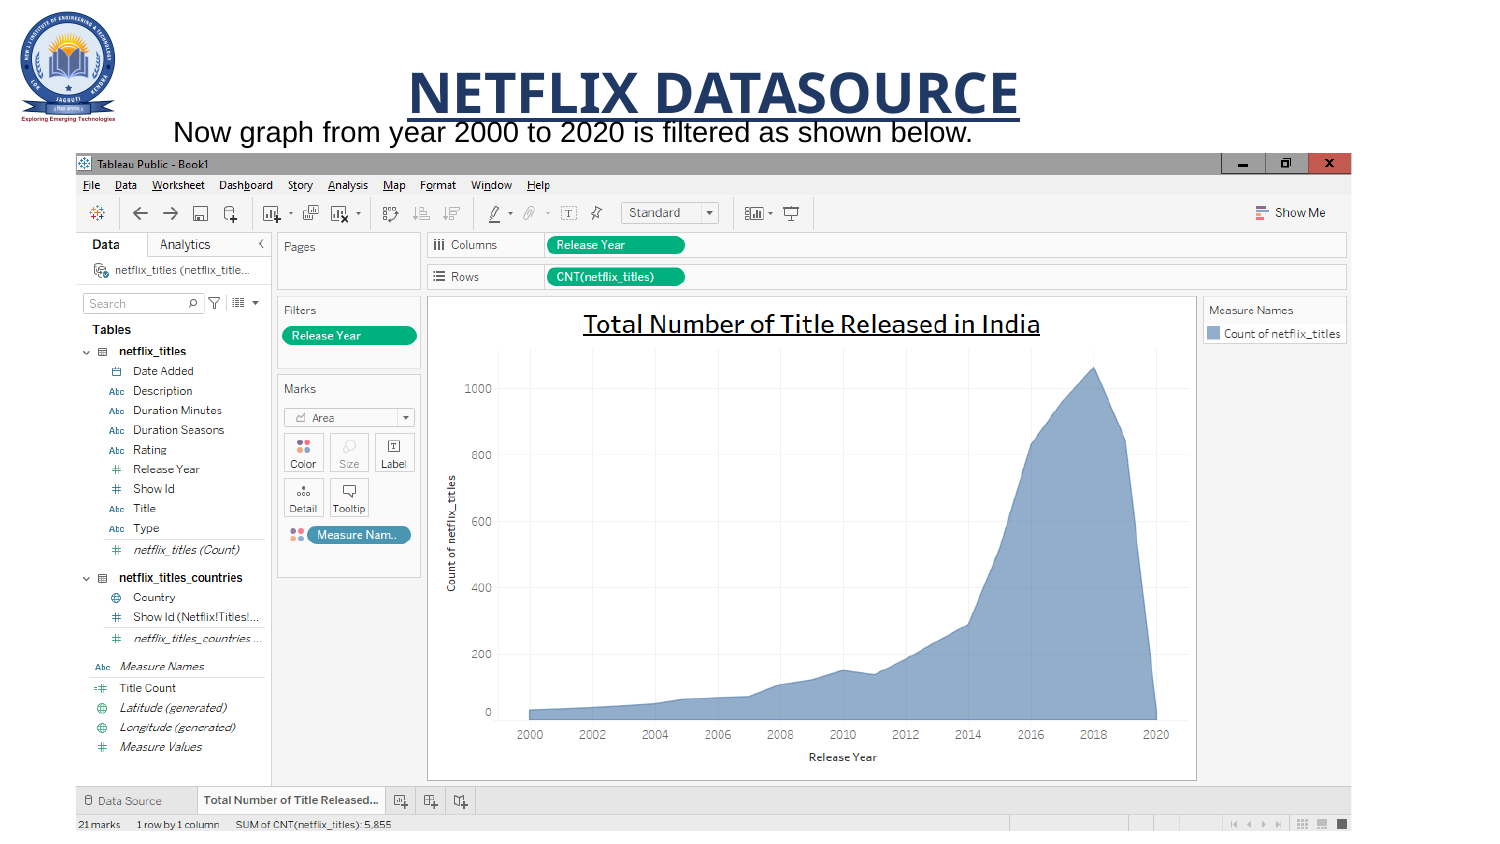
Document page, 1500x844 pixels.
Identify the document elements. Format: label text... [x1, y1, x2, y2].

picture [75, 153, 1352, 831]
picture [0, 0, 66, 135]
text_box NETFLIX DATASOURCE [66, 0, 1361, 148]
text_box Now graph from year 2000 to 2020 is filtered as shown below. [139, 100, 1361, 156]
